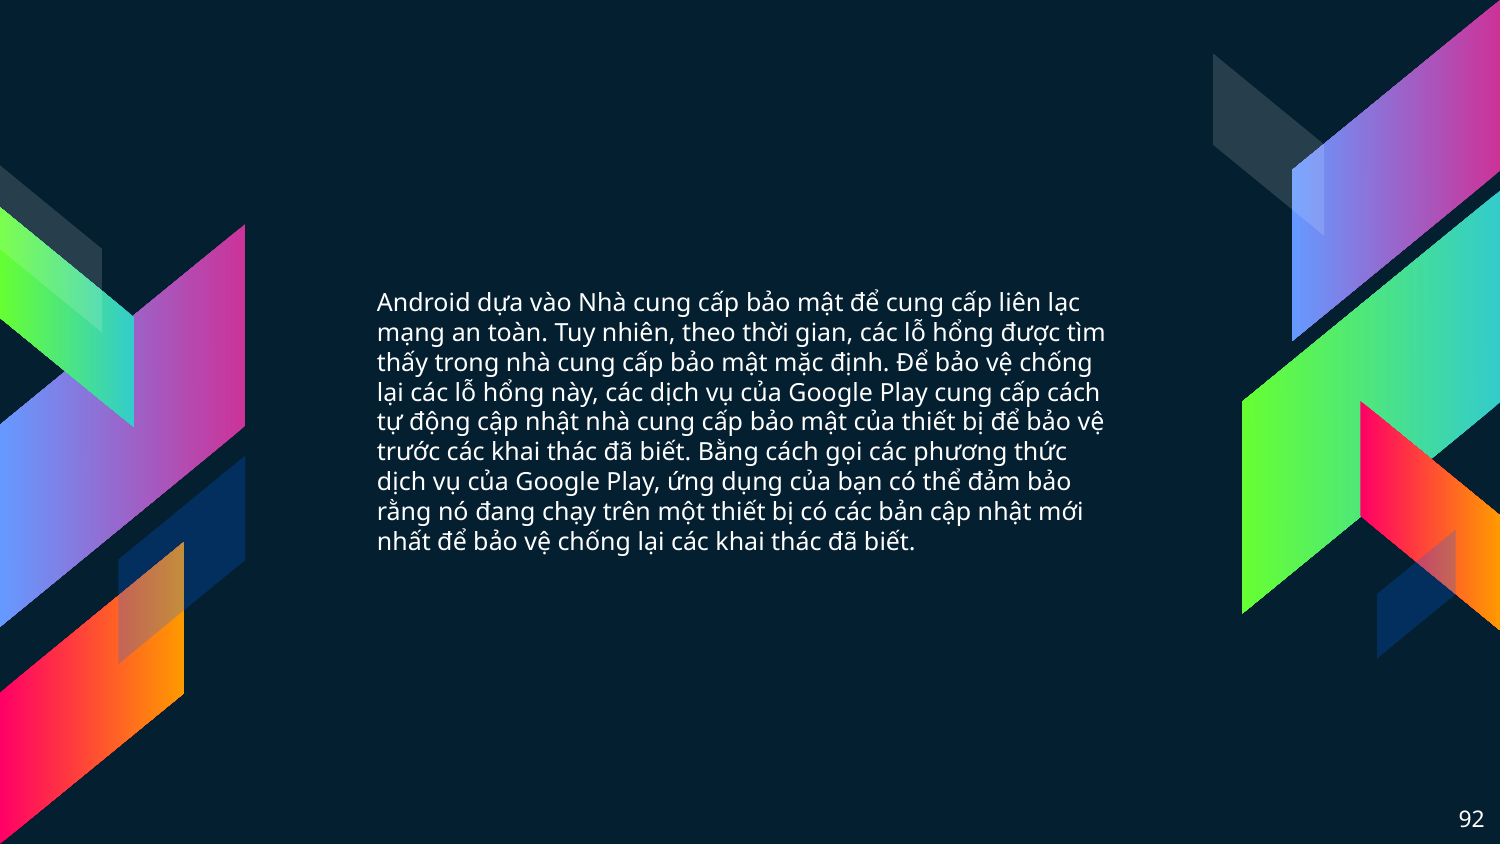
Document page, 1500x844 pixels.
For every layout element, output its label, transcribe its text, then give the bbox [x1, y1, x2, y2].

list Android dựa vào Nhà cung cấp bảo mật để cung cấp liên lạc mạng an toàn. Tuy nhiên, theo thời gian, các lỗ hổng được tìm thấy trong nhà cung cấp bảo mật mặc định. Để bảo vệ chống lại các lỗ hổng này, các dịch vụ của Google Play cung cấp cách tự động cập nhật nhà cung cấp bảo mật của thiết bị để bảo vệ trước các khai thác đã biết. Bằng cách gọi các phương thức dịch vụ của Google Play, ứng dụng của bạn có thể đảm bảo rằng nó đang chạy trên một thiết bị có các bản cập nhật mới nhất để bảo vệ chống lại các khai thác đã biết. [361, 269, 1132, 573]
slide_number 92 [1403, 789, 1500, 844]
